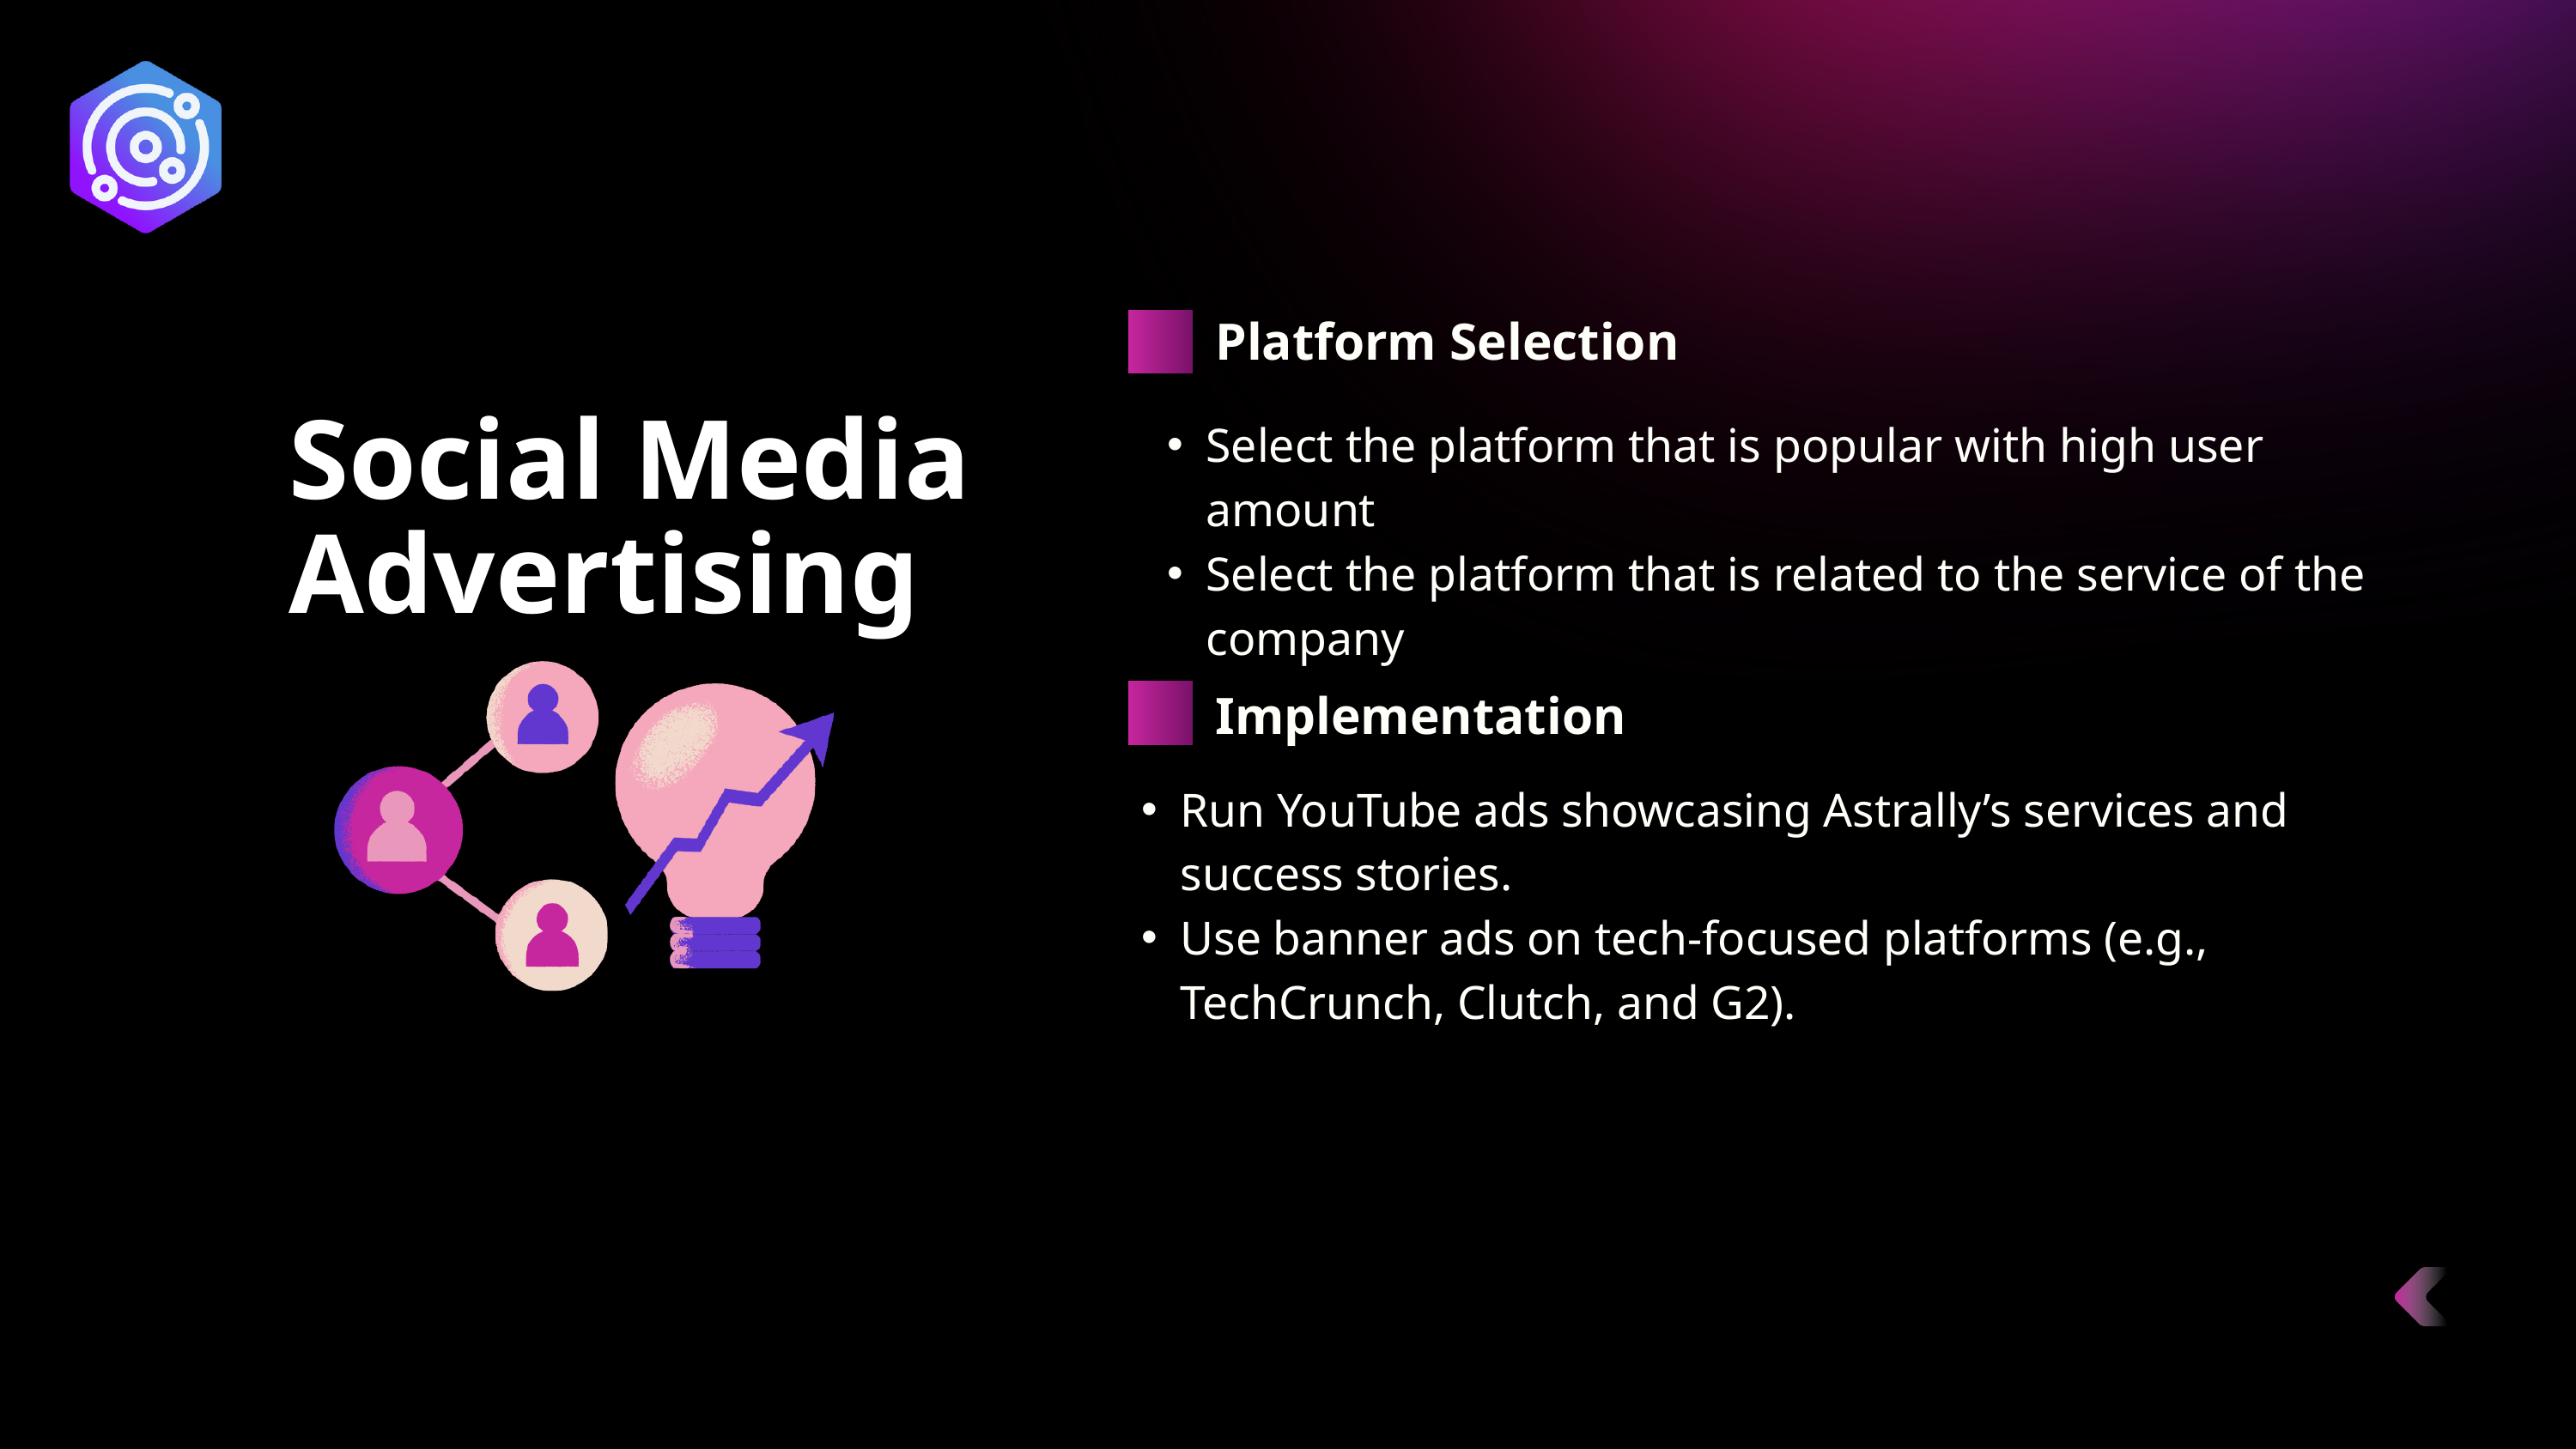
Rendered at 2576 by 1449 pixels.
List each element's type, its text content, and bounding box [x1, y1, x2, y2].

text_box Select the platform that is popular with high user amount Select the platform that is related to the service of the company [1128, 407, 2424, 664]
text_box [2394, 1267, 2453, 1326]
text_box Platform Selection [1215, 300, 1751, 371]
text_box [334, 661, 608, 991]
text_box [1127, 681, 1194, 746]
text_box Run YouTube ads showcasing Astrally’s services and success stories.​ Use banner ads on tech-focused platforms (e.g., TechCrunch, Clutch, and G2). [1103, 772, 2453, 1083]
text_box [899, 0, 2576, 762]
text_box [1127, 309, 1194, 374]
text_box Social Media Advertising​ [289, 407, 1128, 635]
text_box Implementation [1215, 674, 1751, 744]
text_box [615, 683, 835, 969]
text_box [61, 52, 228, 238]
